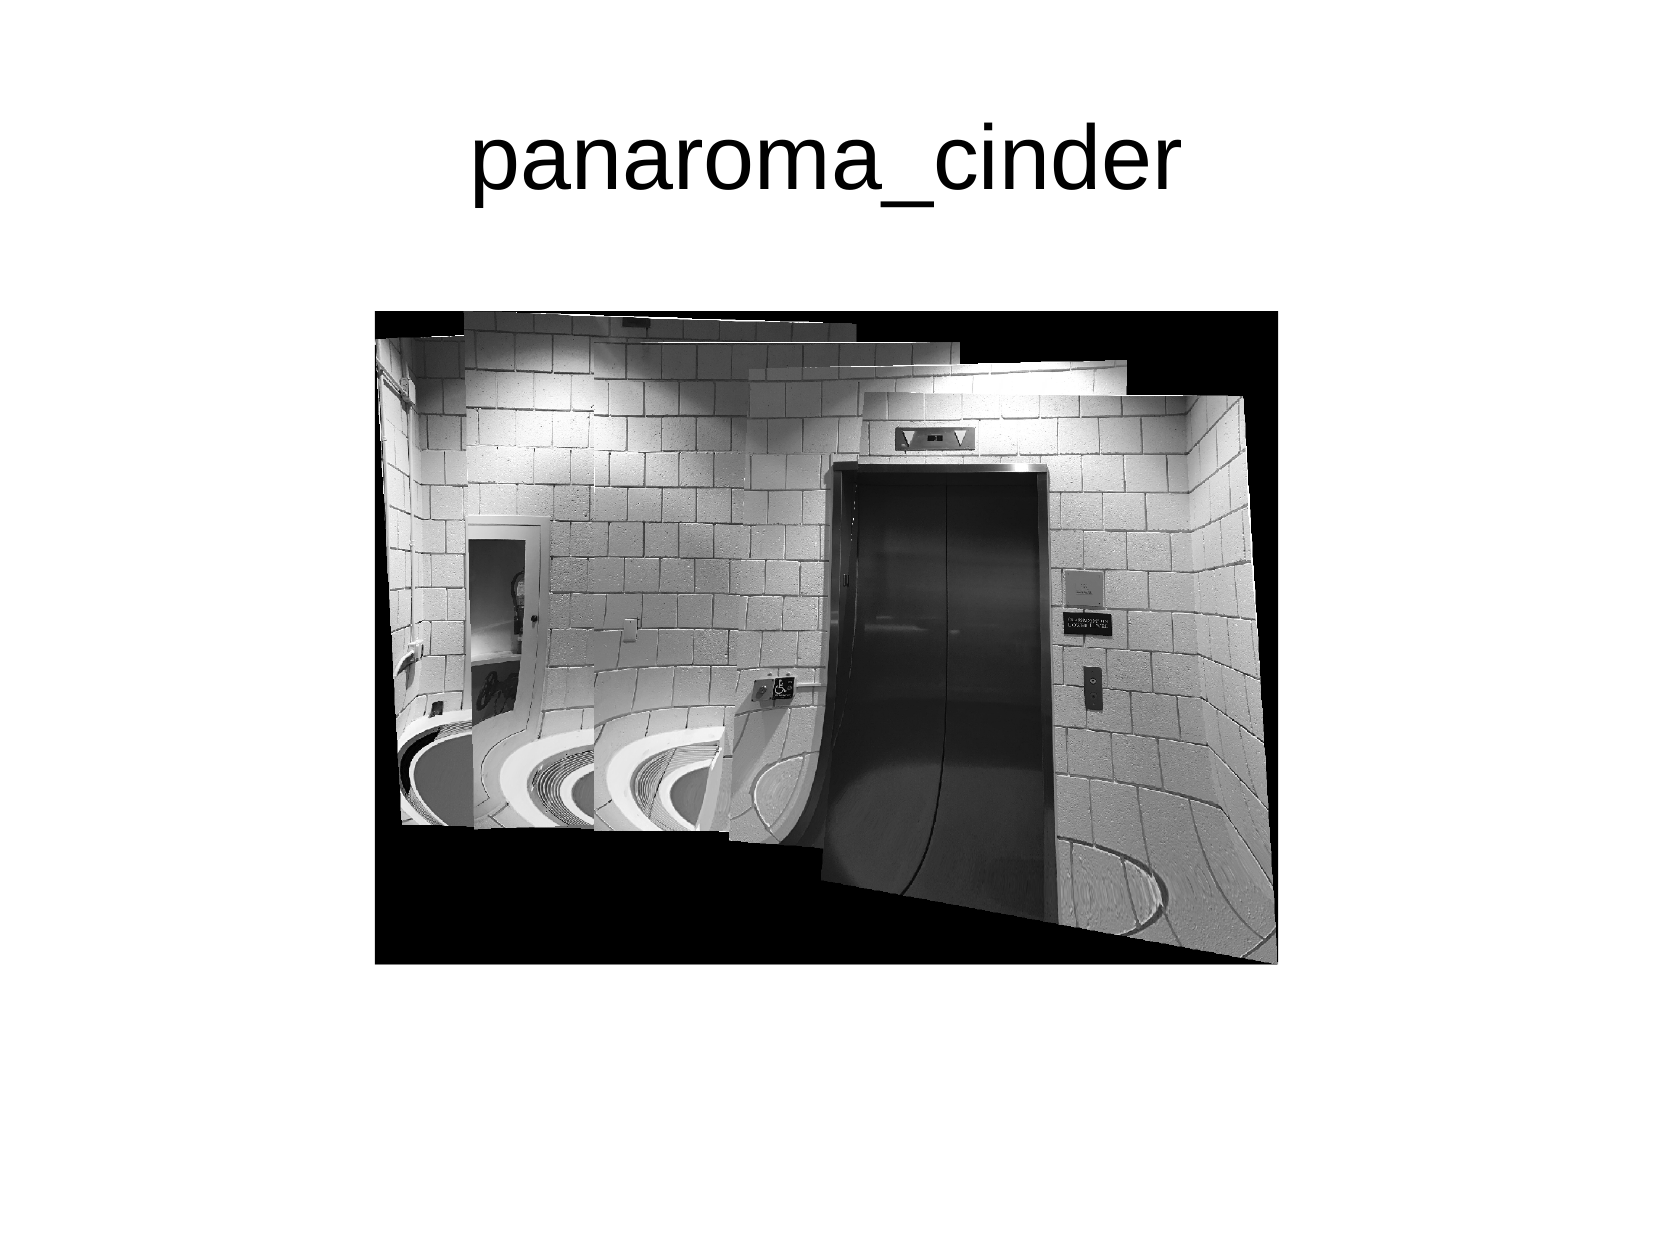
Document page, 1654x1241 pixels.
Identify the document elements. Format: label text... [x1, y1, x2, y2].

picture [305, 289, 1348, 1010]
text_box panaroma_cinder [82, 49, 1571, 257]
